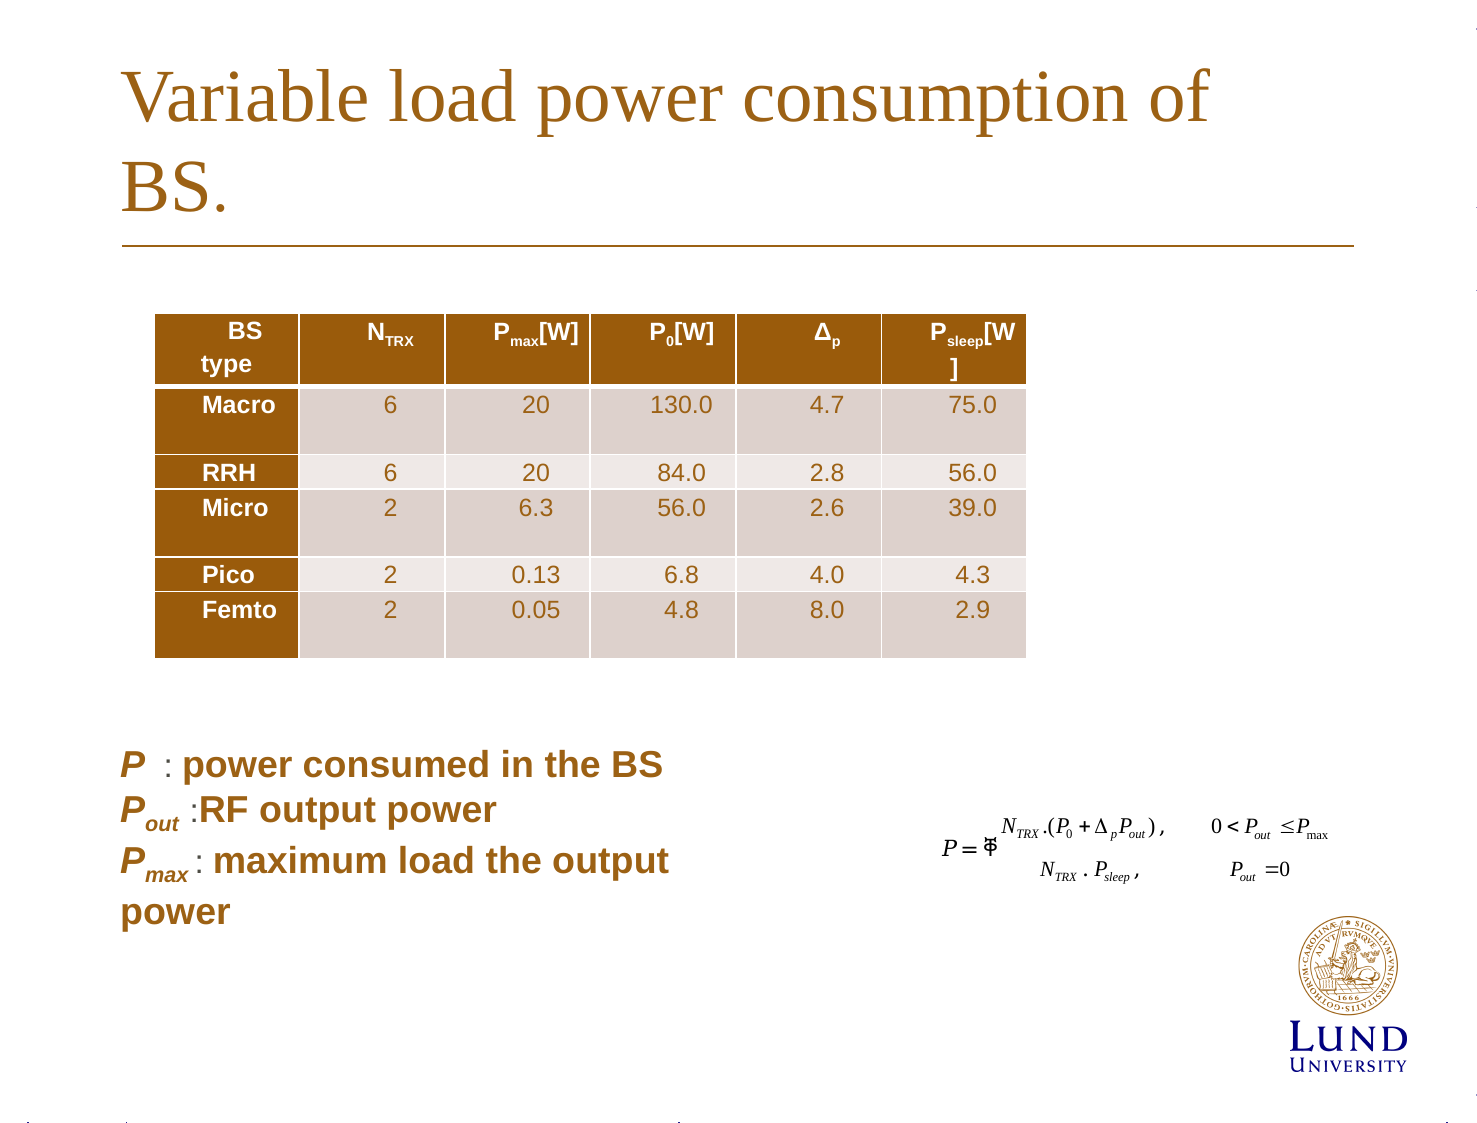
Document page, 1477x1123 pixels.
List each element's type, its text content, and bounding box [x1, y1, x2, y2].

table_header NTRX [300, 314, 444, 384]
table_cell 6.3 [446, 490, 589, 556]
table_cell Micro [155, 490, 298, 556]
table_cell 75.0 [882, 389, 1026, 454]
picture [1290, 916, 1407, 1072]
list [798, 805, 1477, 892]
table_cell 84.0 [591, 455, 735, 488]
table_cell 2 [300, 490, 444, 556]
table_cell 0.05 [446, 592, 589, 658]
table_cell Pico [155, 558, 298, 591]
table_cell 20 [446, 389, 589, 454]
text_box P : power consumed in the BS Pout :RF output power Pmax : maximum load the output power [105, 732, 749, 940]
table_header BS type [155, 314, 298, 384]
table_cell 56.0 [882, 455, 1026, 488]
table_cell 4.3 [882, 558, 1026, 591]
table_cell RRH [155, 455, 298, 488]
table_cell 130.0 [591, 389, 735, 454]
table_cell 20 [446, 455, 589, 488]
table_cell 6.8 [591, 558, 735, 591]
table_cell 4.0 [737, 558, 881, 591]
table_cell Macro [155, 389, 298, 454]
table_cell 6 [300, 389, 444, 454]
table_cell 2 [300, 558, 444, 591]
table_cell 8.0 [737, 592, 881, 658]
table_cell 0.13 [446, 558, 589, 591]
table_header P0[W] [591, 314, 735, 384]
table_cell 39.0 [882, 490, 1026, 556]
title Variable load power consumption of BS. [105, 46, 1354, 234]
table_header Δp [737, 314, 881, 384]
table_cell 56.0 [591, 490, 735, 556]
table_cell 6 [300, 455, 444, 488]
table_cell Femto [155, 592, 298, 658]
table_cell 2.6 [737, 490, 881, 556]
table_header Psleep[W] [882, 314, 1026, 384]
table_cell 4.8 [591, 592, 735, 658]
table_cell 4.7 [737, 389, 881, 454]
table_cell 2 [300, 592, 444, 658]
table_cell 2.9 [882, 592, 1026, 658]
table_cell 2.8 [737, 455, 881, 488]
table_header Pmax[W] [446, 314, 589, 384]
